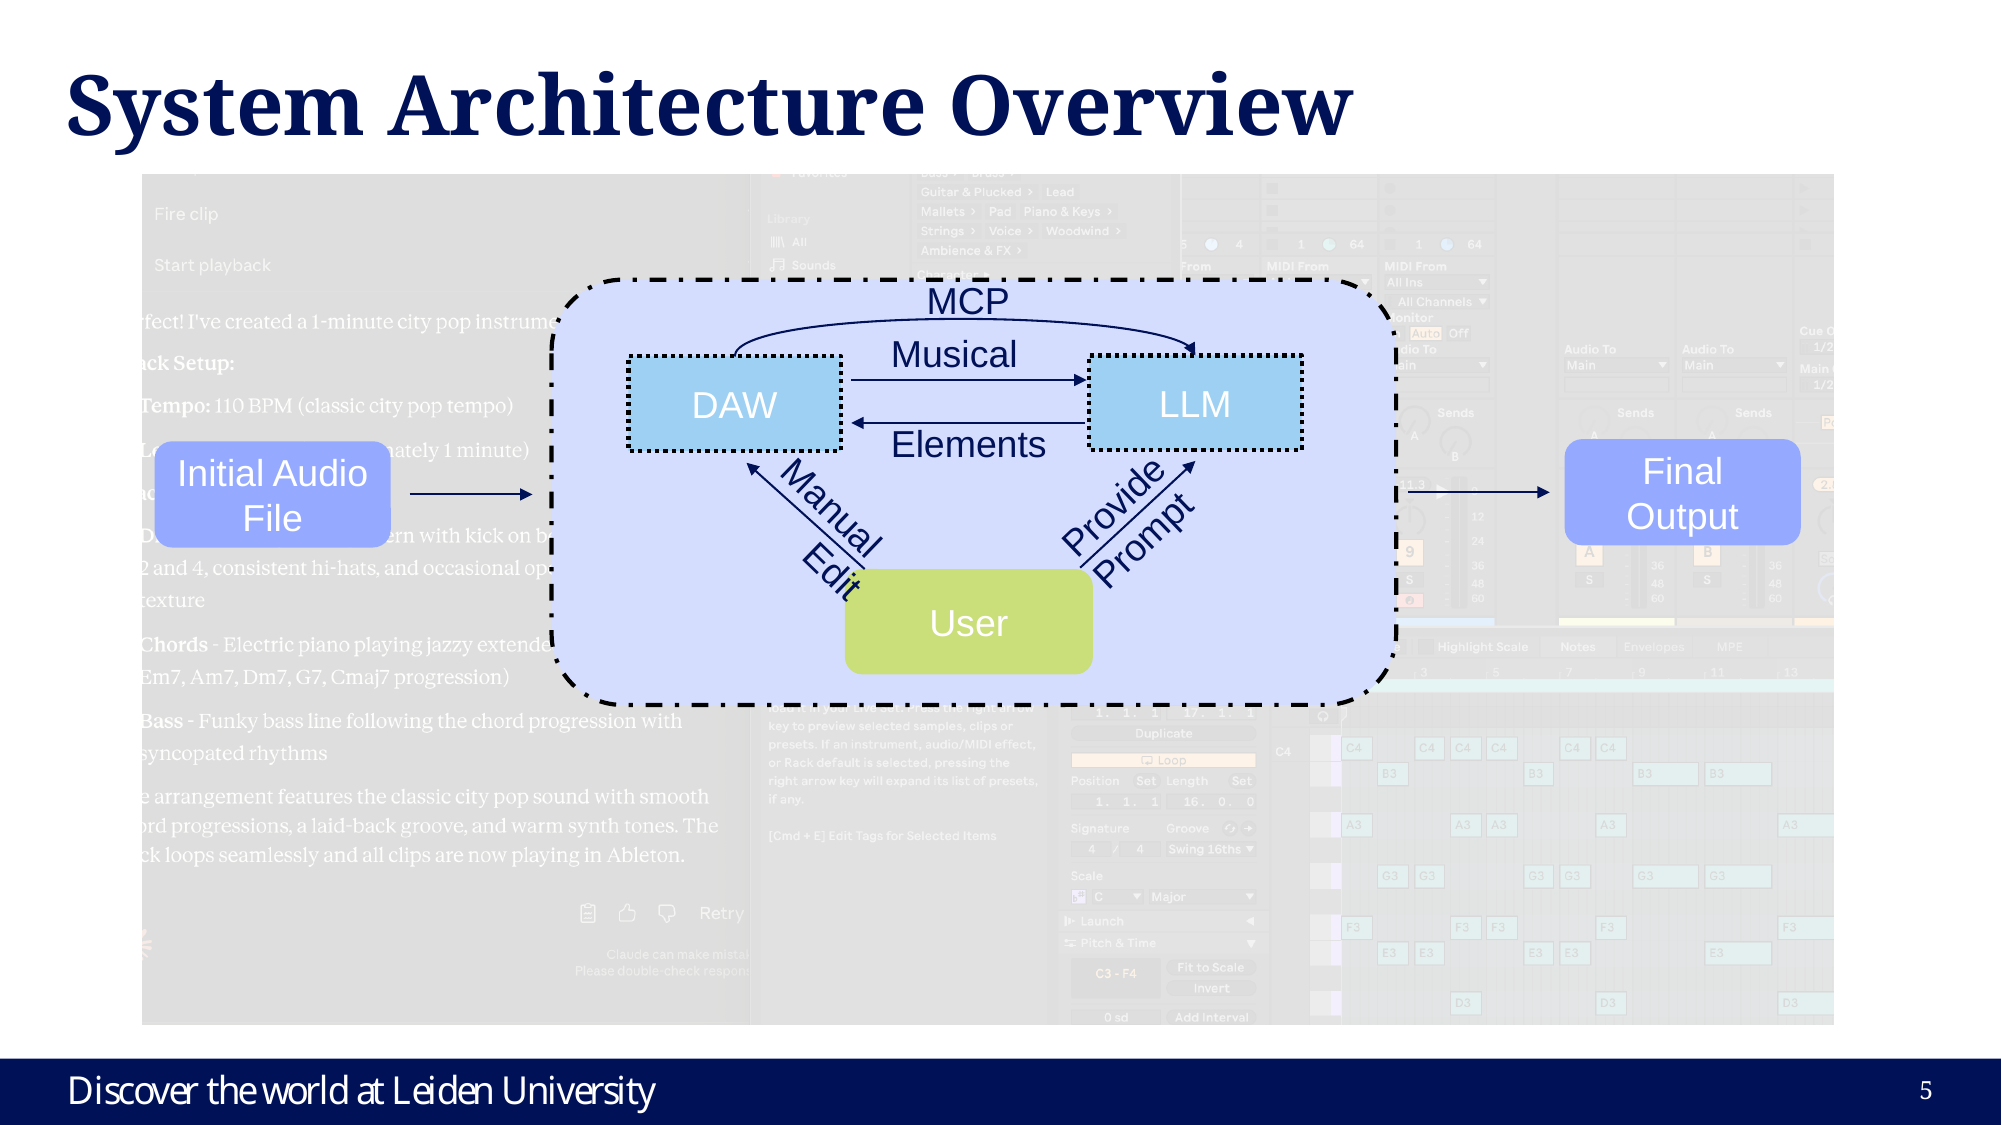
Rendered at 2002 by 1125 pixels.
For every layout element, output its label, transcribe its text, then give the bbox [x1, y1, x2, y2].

title System Architecture Overview [66, 66, 1935, 138]
slide_number 4 [1498, 1061, 1949, 1122]
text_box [746, 462, 865, 570]
picture [142, 174, 1834, 1025]
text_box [1079, 460, 1196, 568]
